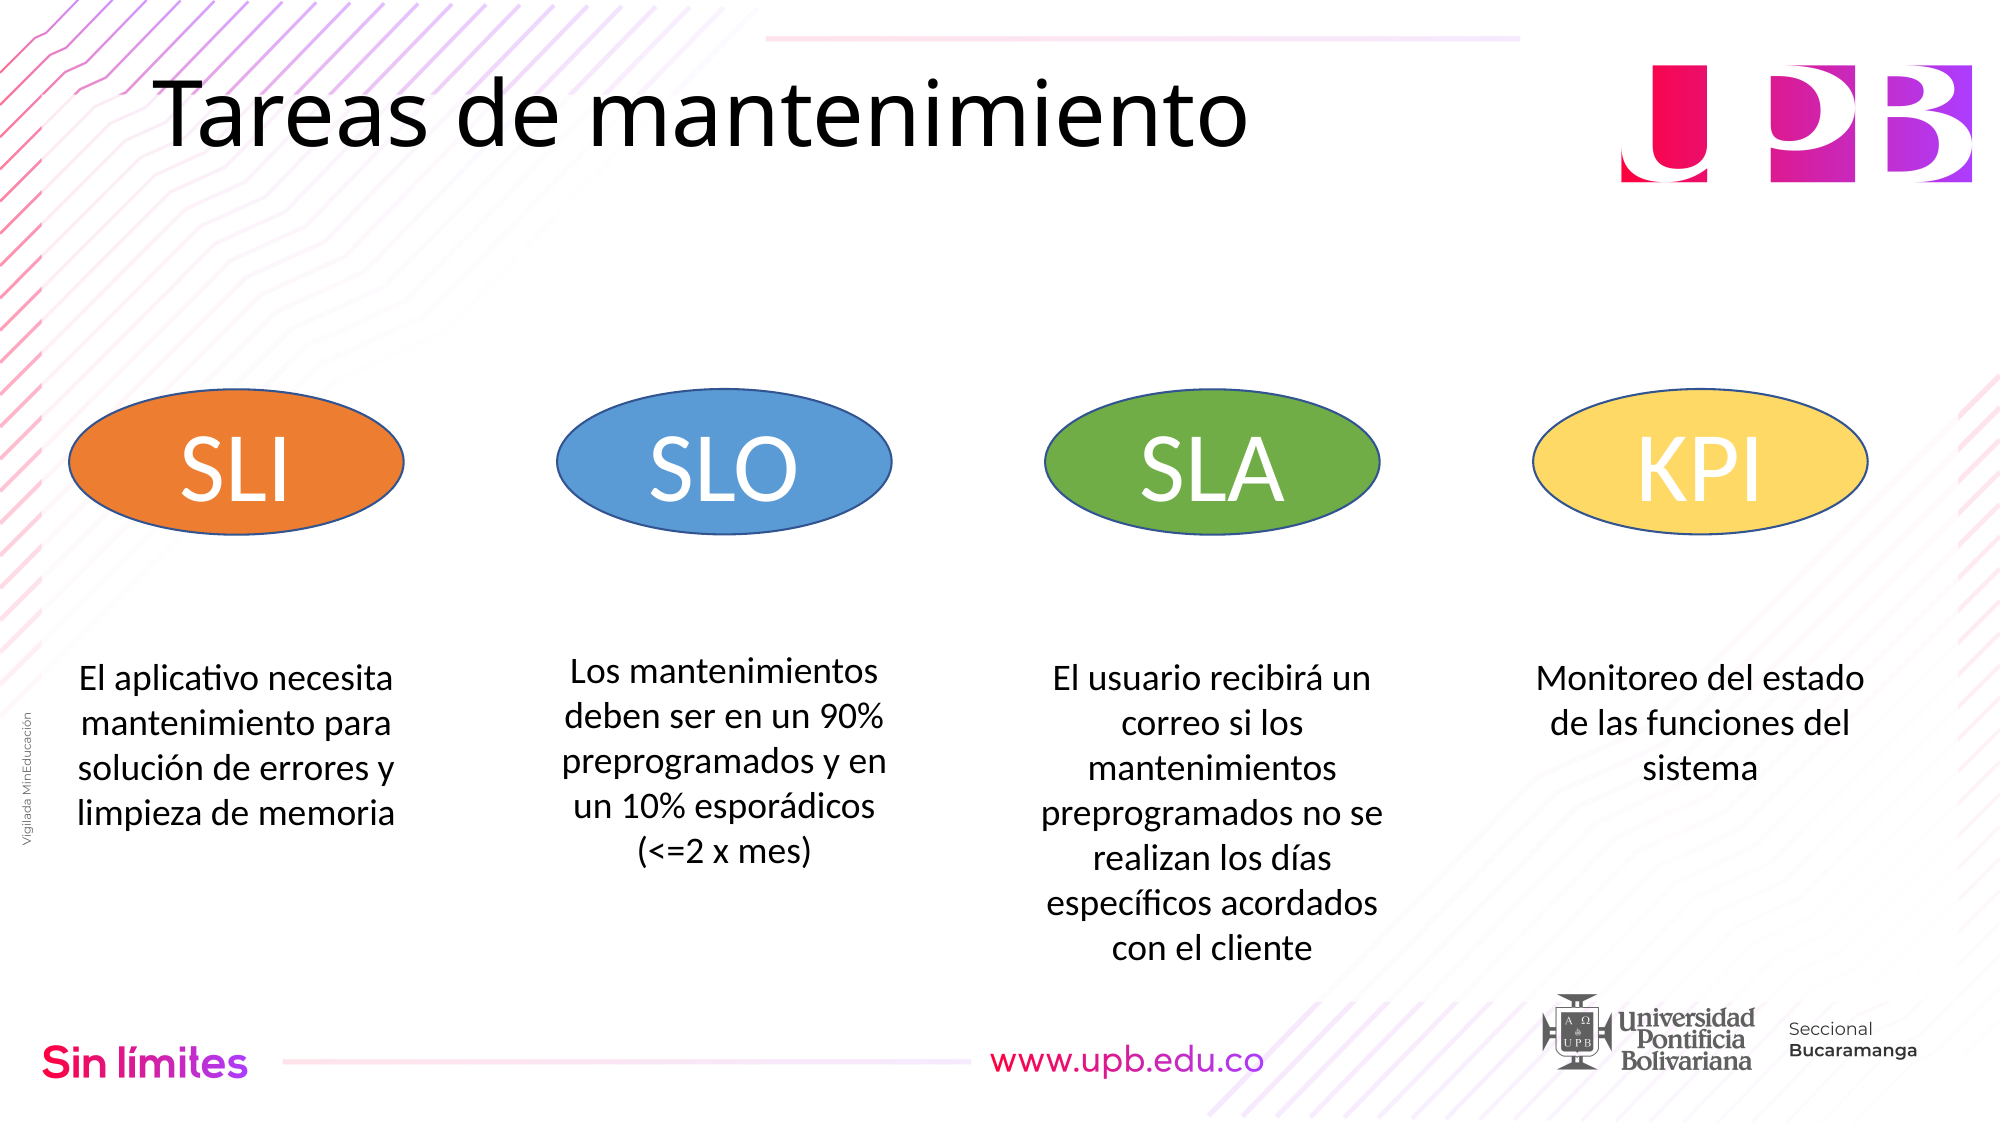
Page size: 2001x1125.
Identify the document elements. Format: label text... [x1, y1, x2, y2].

text_box Monitoreo del estado de las funciones del sistema [1499, 645, 1902, 796]
text_box Los mantenimientos deben ser en un 90% preprogramados y en un 10% esporádicos (<=2 x mes) [523, 638, 926, 879]
text_box SLA [1044, 388, 1381, 536]
title Tareas de mantenimiento [137, 59, 1863, 278]
text_box SLI [68, 388, 405, 536]
picture [0, 0, 2000, 1125]
text_box SLO [556, 387, 893, 536]
text_box El aplicativo necesita mantenimiento para solución de errores y limpieza de memoria [28, 645, 444, 841]
text_box KPI [1532, 387, 1869, 536]
text_box El usuario recibirá un correo si los mantenimientos preprogramados no se realizan los días específicos acordados con el cliente [1003, 645, 1422, 976]
